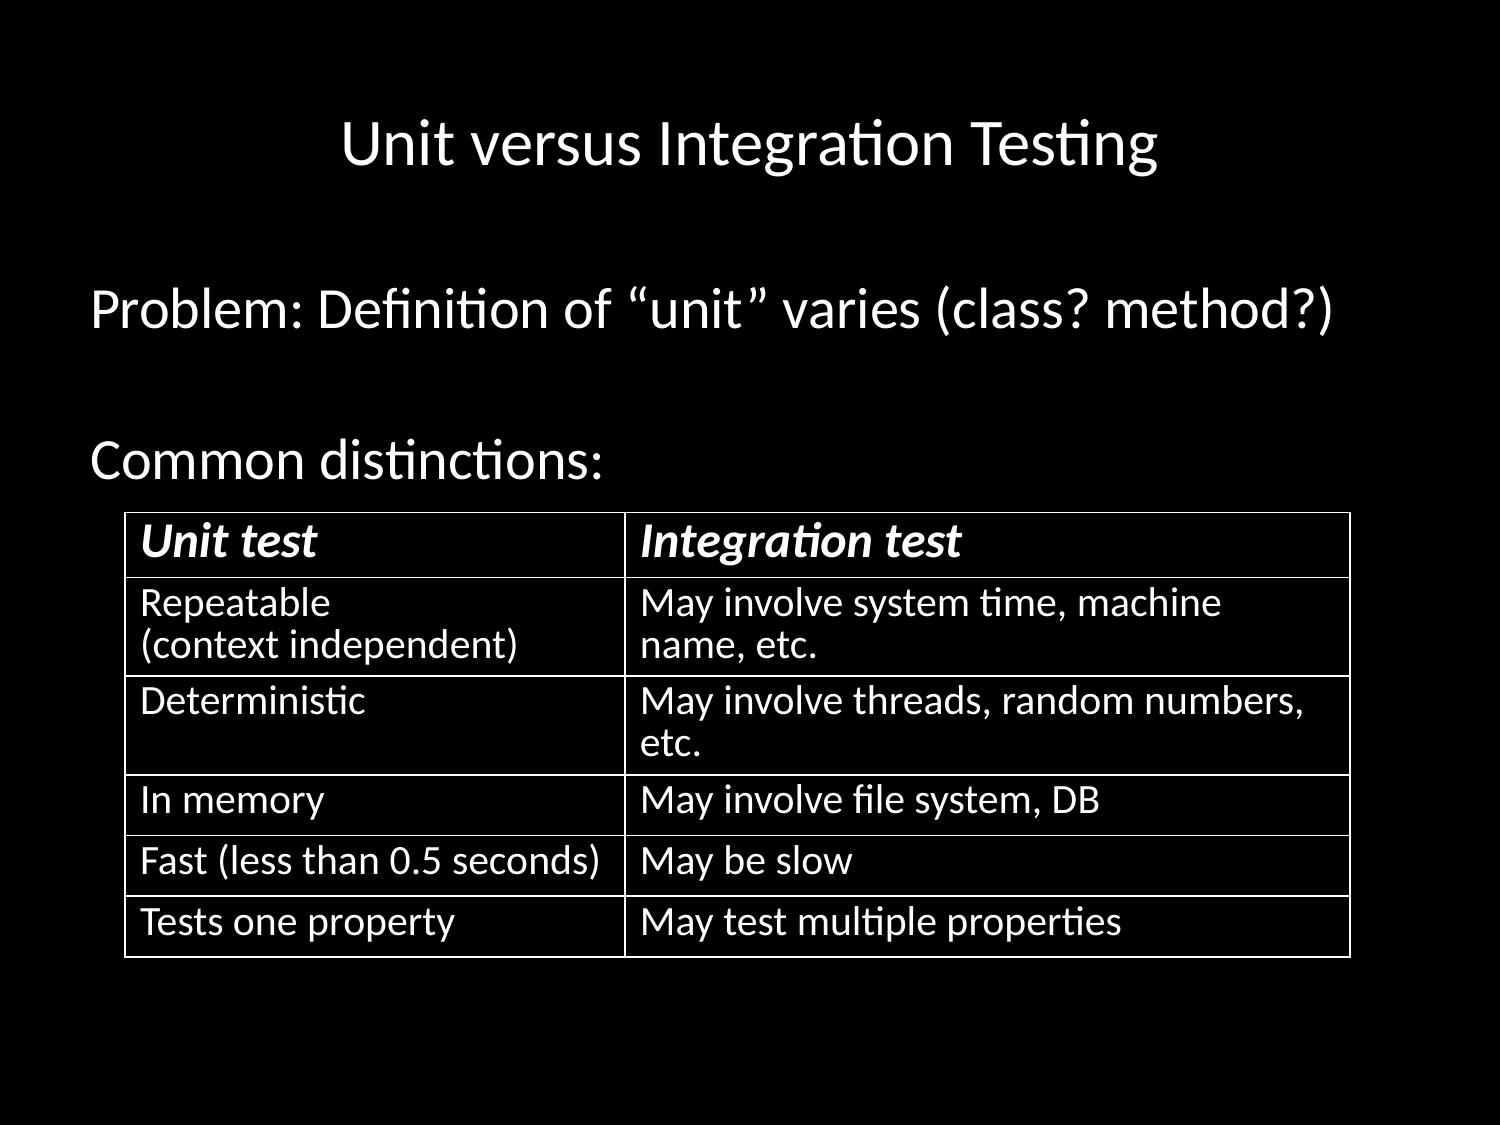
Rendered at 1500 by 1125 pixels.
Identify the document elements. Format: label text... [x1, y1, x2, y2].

table_cell Repeatable (context independent) [126, 578, 624, 675]
table_cell May be slow [626, 836, 1349, 895]
list Problem: Definition of “unit” varies (class? method?) Common distinctions: [75, 262, 1425, 1005]
table_cell May involve threads, random numbers, etc. [626, 677, 1349, 774]
title Unit versus Integration Testing [75, 45, 1425, 233]
table_cell In memory [126, 776, 624, 835]
table_cell Fast (less than 0.5 seconds) [126, 836, 624, 895]
table_cell May involve file system, DB [626, 776, 1349, 835]
table_cell Tests one property [126, 897, 624, 956]
table_header Integration test [626, 513, 1349, 577]
table_cell May test multiple properties [626, 897, 1349, 956]
table_header Unit test [126, 513, 624, 577]
table_cell May involve system time, machine name, etc. [626, 578, 1349, 675]
table_cell Deterministic [126, 677, 624, 774]
